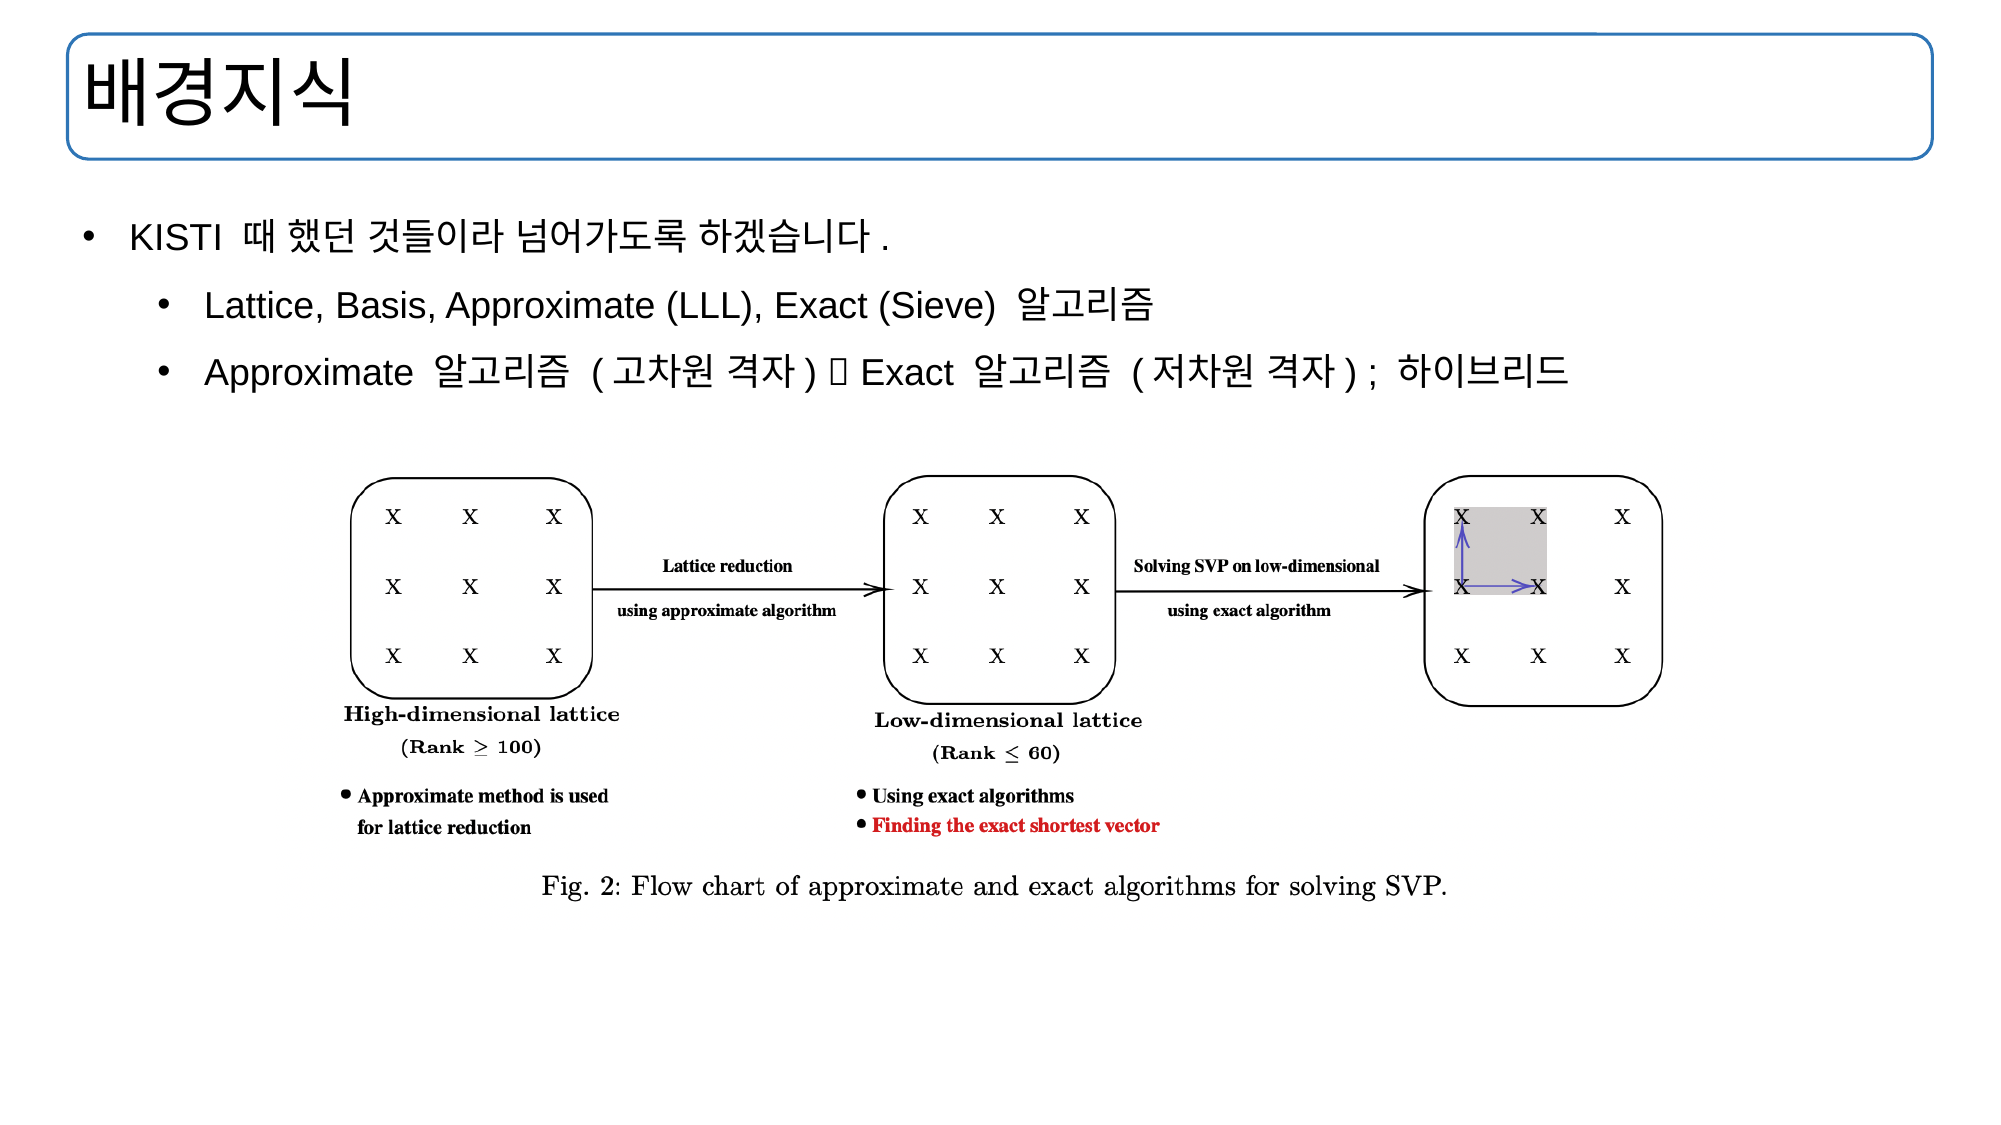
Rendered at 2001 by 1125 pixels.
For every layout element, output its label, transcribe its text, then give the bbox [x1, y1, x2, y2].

title 배경지식 [67, 34, 1933, 160]
picture [275, 419, 1725, 930]
text_box KISTI 때 했던 것들이라 넘어가도록 하겠습니다. Lattice, Basis, Approximate (LLL), Exact (Sieve) 알고리즘 Approximate 알고리즘 (고차원 격자)  Exact 알고리즘 (저차원 격자) ; 하이브리드 [67, 183, 1933, 941]
